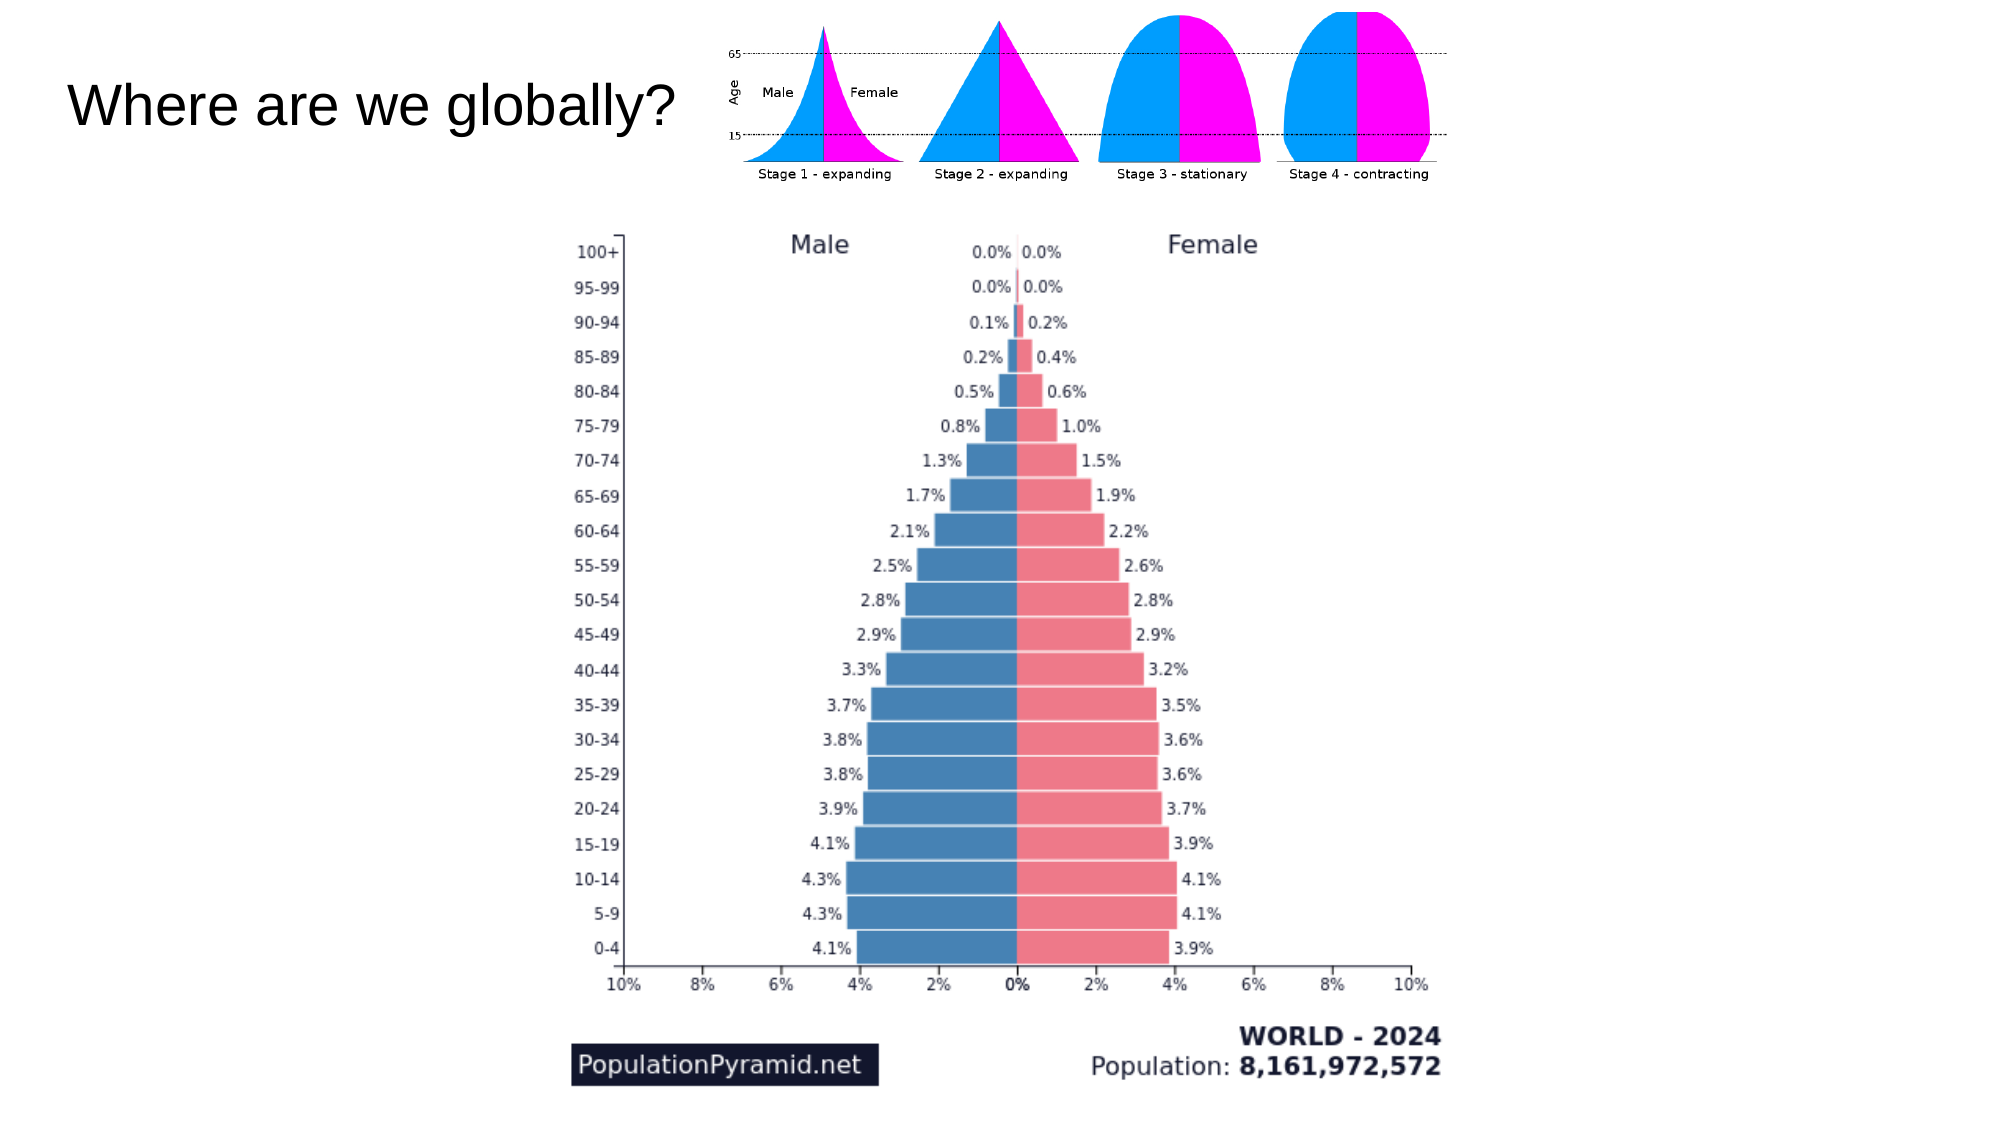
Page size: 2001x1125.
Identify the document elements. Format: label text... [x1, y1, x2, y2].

text_box Where are we globally? [53, 60, 711, 145]
picture [556, 216, 1458, 1125]
picture [711, 12, 1458, 194]
